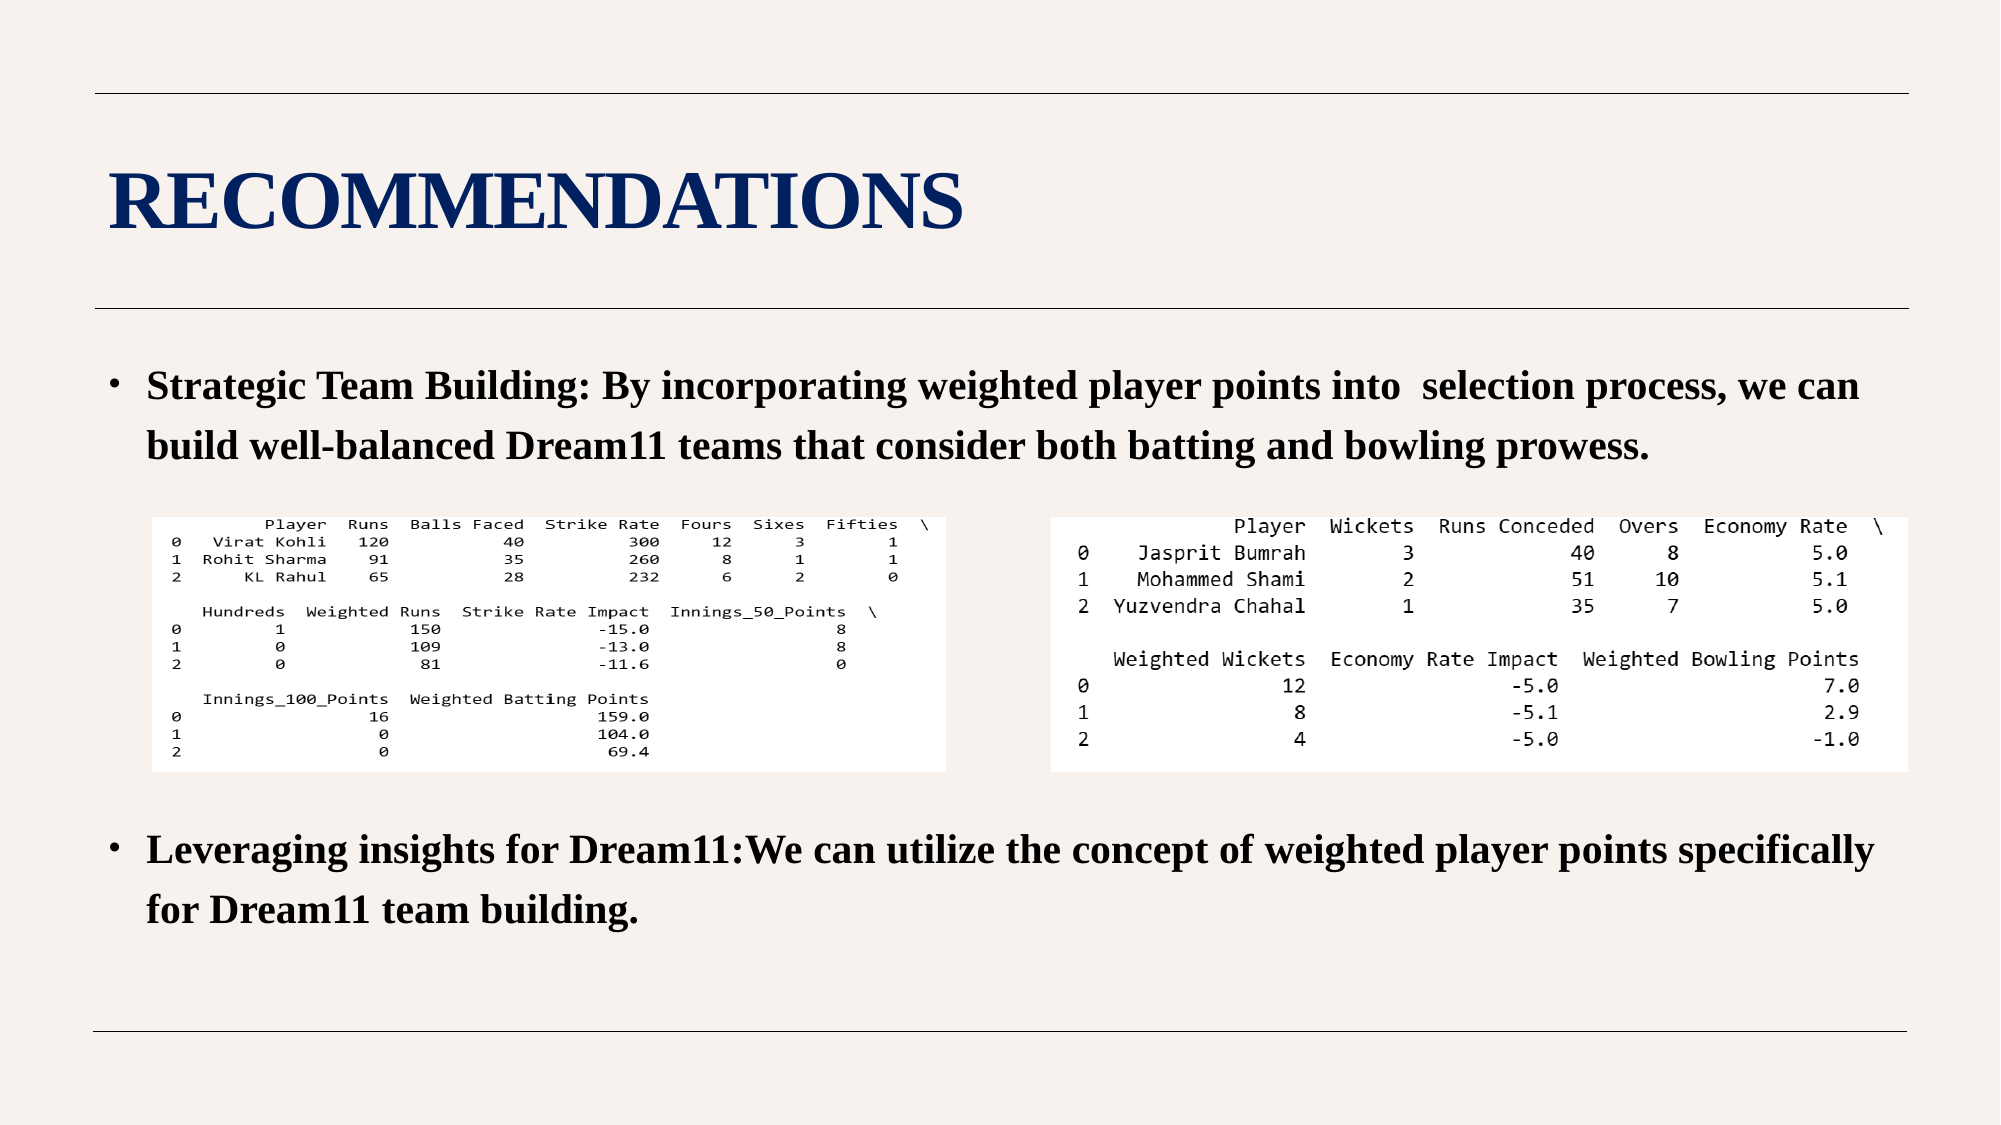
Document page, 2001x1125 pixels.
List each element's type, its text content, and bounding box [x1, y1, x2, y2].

picture [1051, 517, 1908, 773]
title RECOMMENDATIONS [93, 113, 1907, 291]
list Strategic Team Building: By incorporating weighted player points into selection process, we can build well-balanced Dream11 teams that consider both batting and bowling prowess. Leveraging insights for Dream11:We can utilize the concept of weighted player points specifically for Dream11 team building. [93, 340, 1908, 983]
picture [152, 517, 946, 773]
